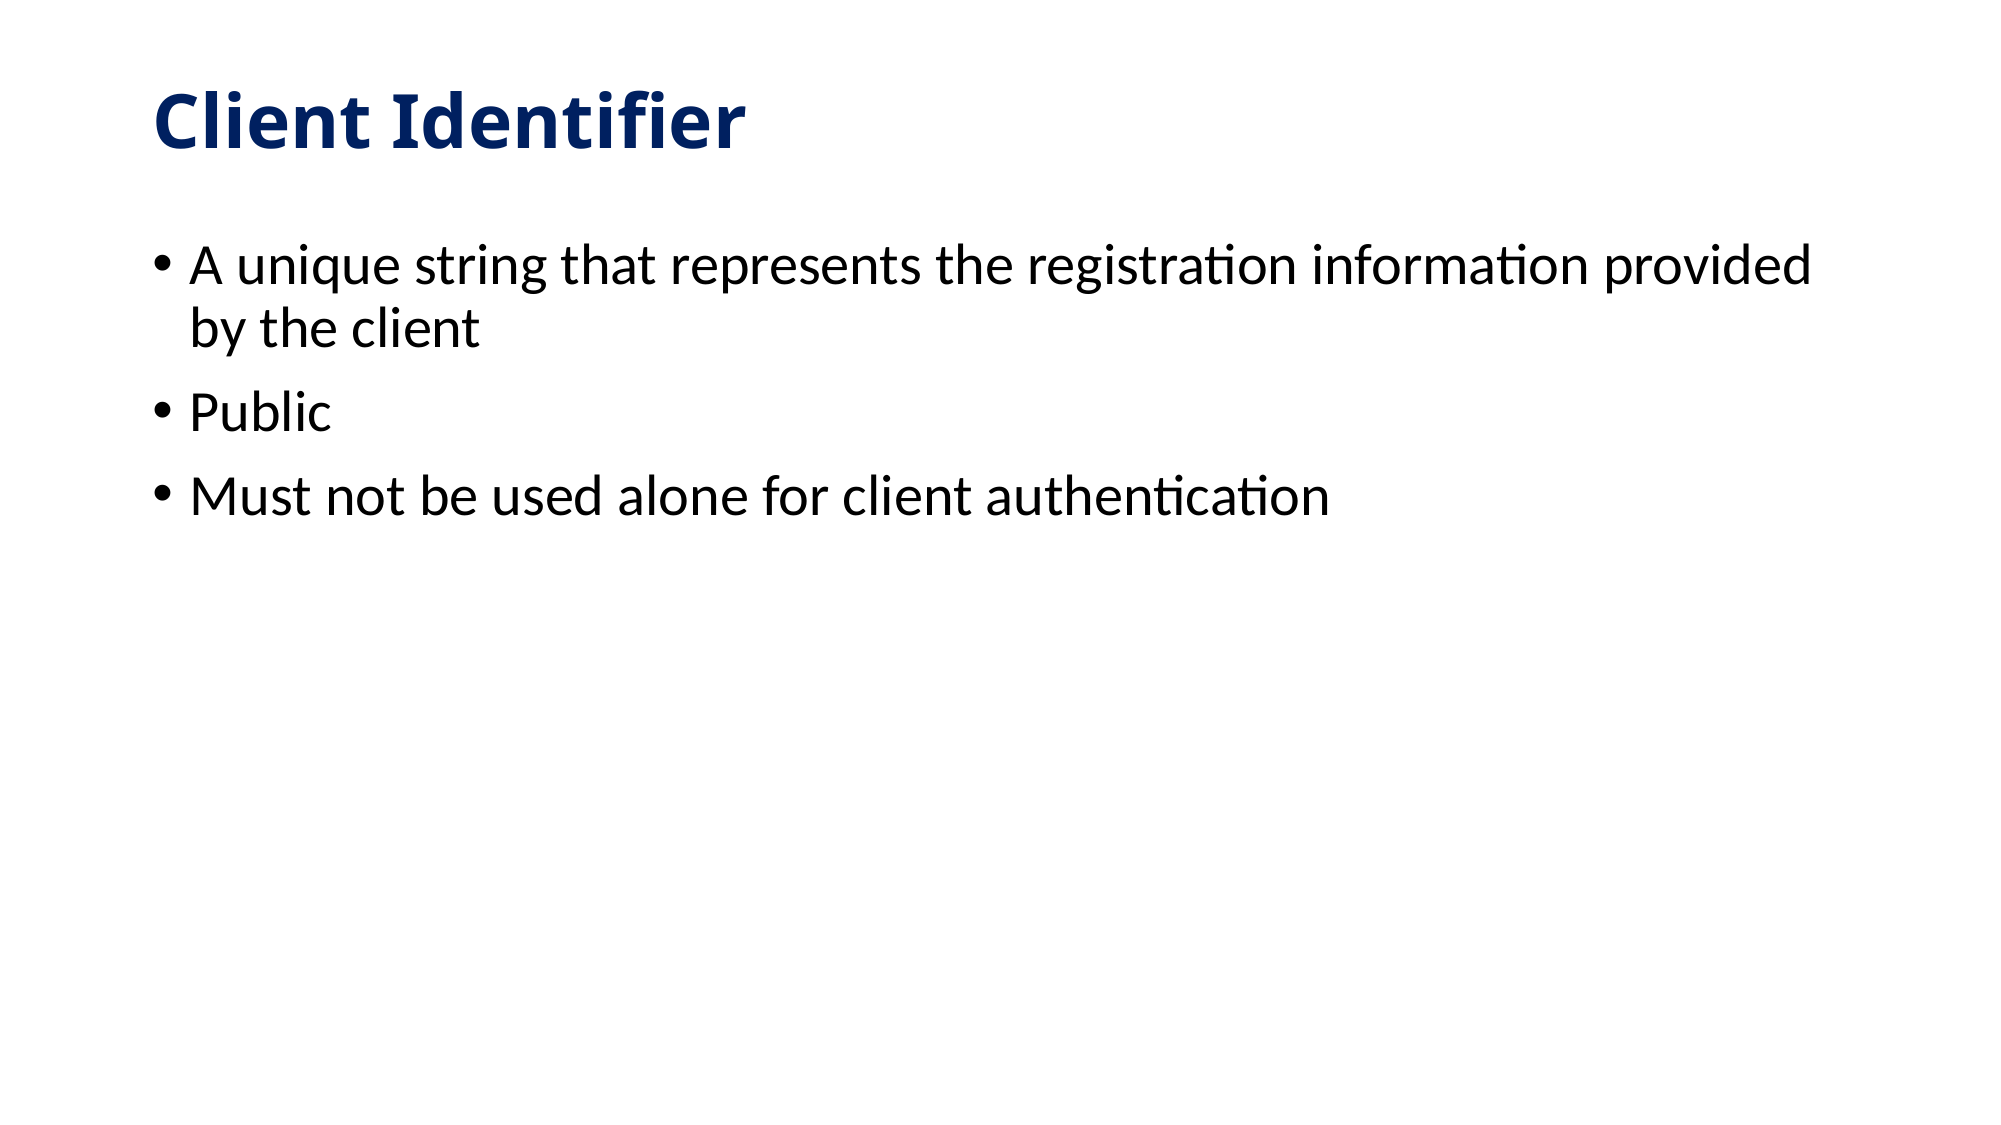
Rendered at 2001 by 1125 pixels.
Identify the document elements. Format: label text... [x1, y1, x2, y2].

list A unique string that represents the registration information provided by the client Public Must not be used alone for client authentication [137, 226, 1863, 1014]
title Client Identifier [137, 59, 1863, 189]
